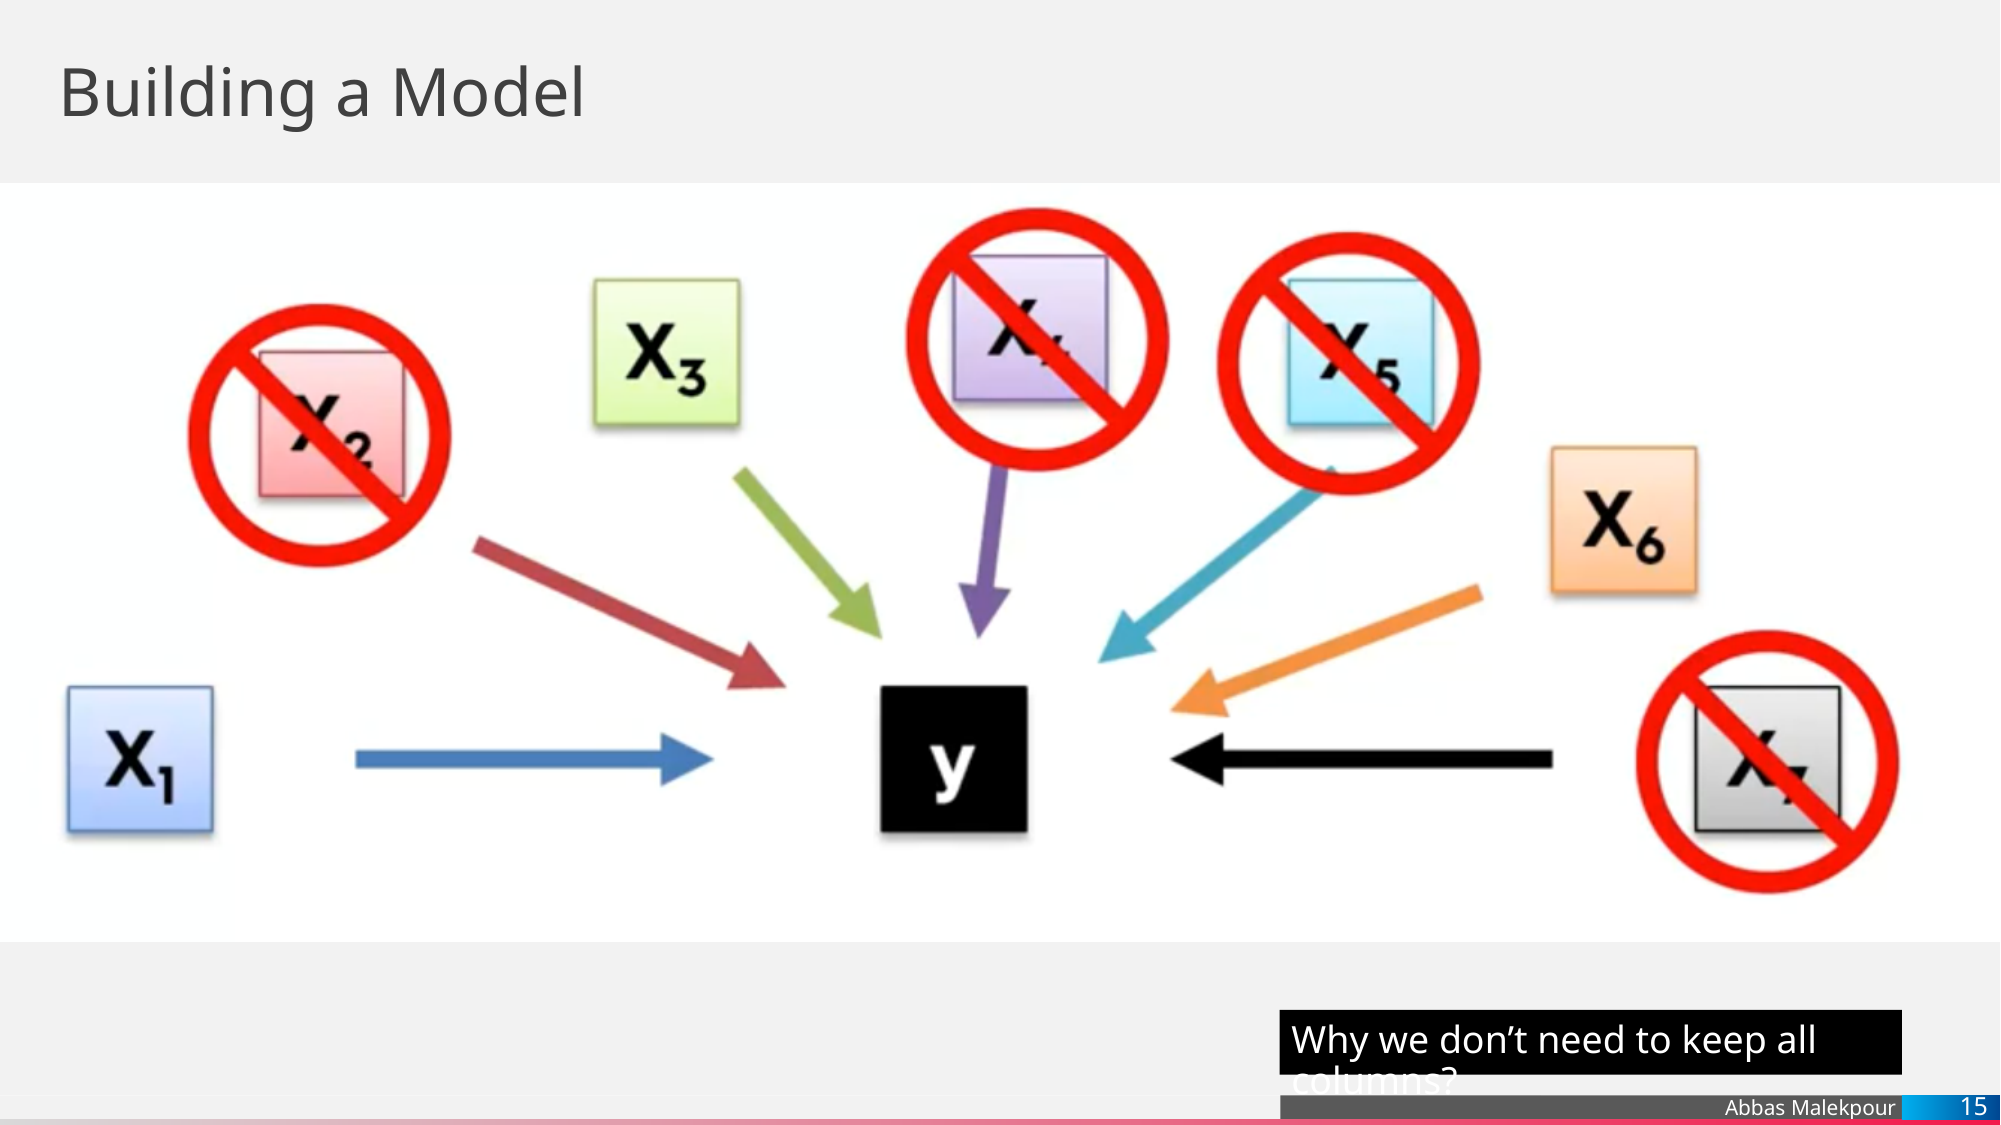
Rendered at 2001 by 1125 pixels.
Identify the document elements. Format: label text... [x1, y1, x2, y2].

picture [0, 0, 2000, 1096]
slide_number 15 [1901, 1096, 2000, 1120]
